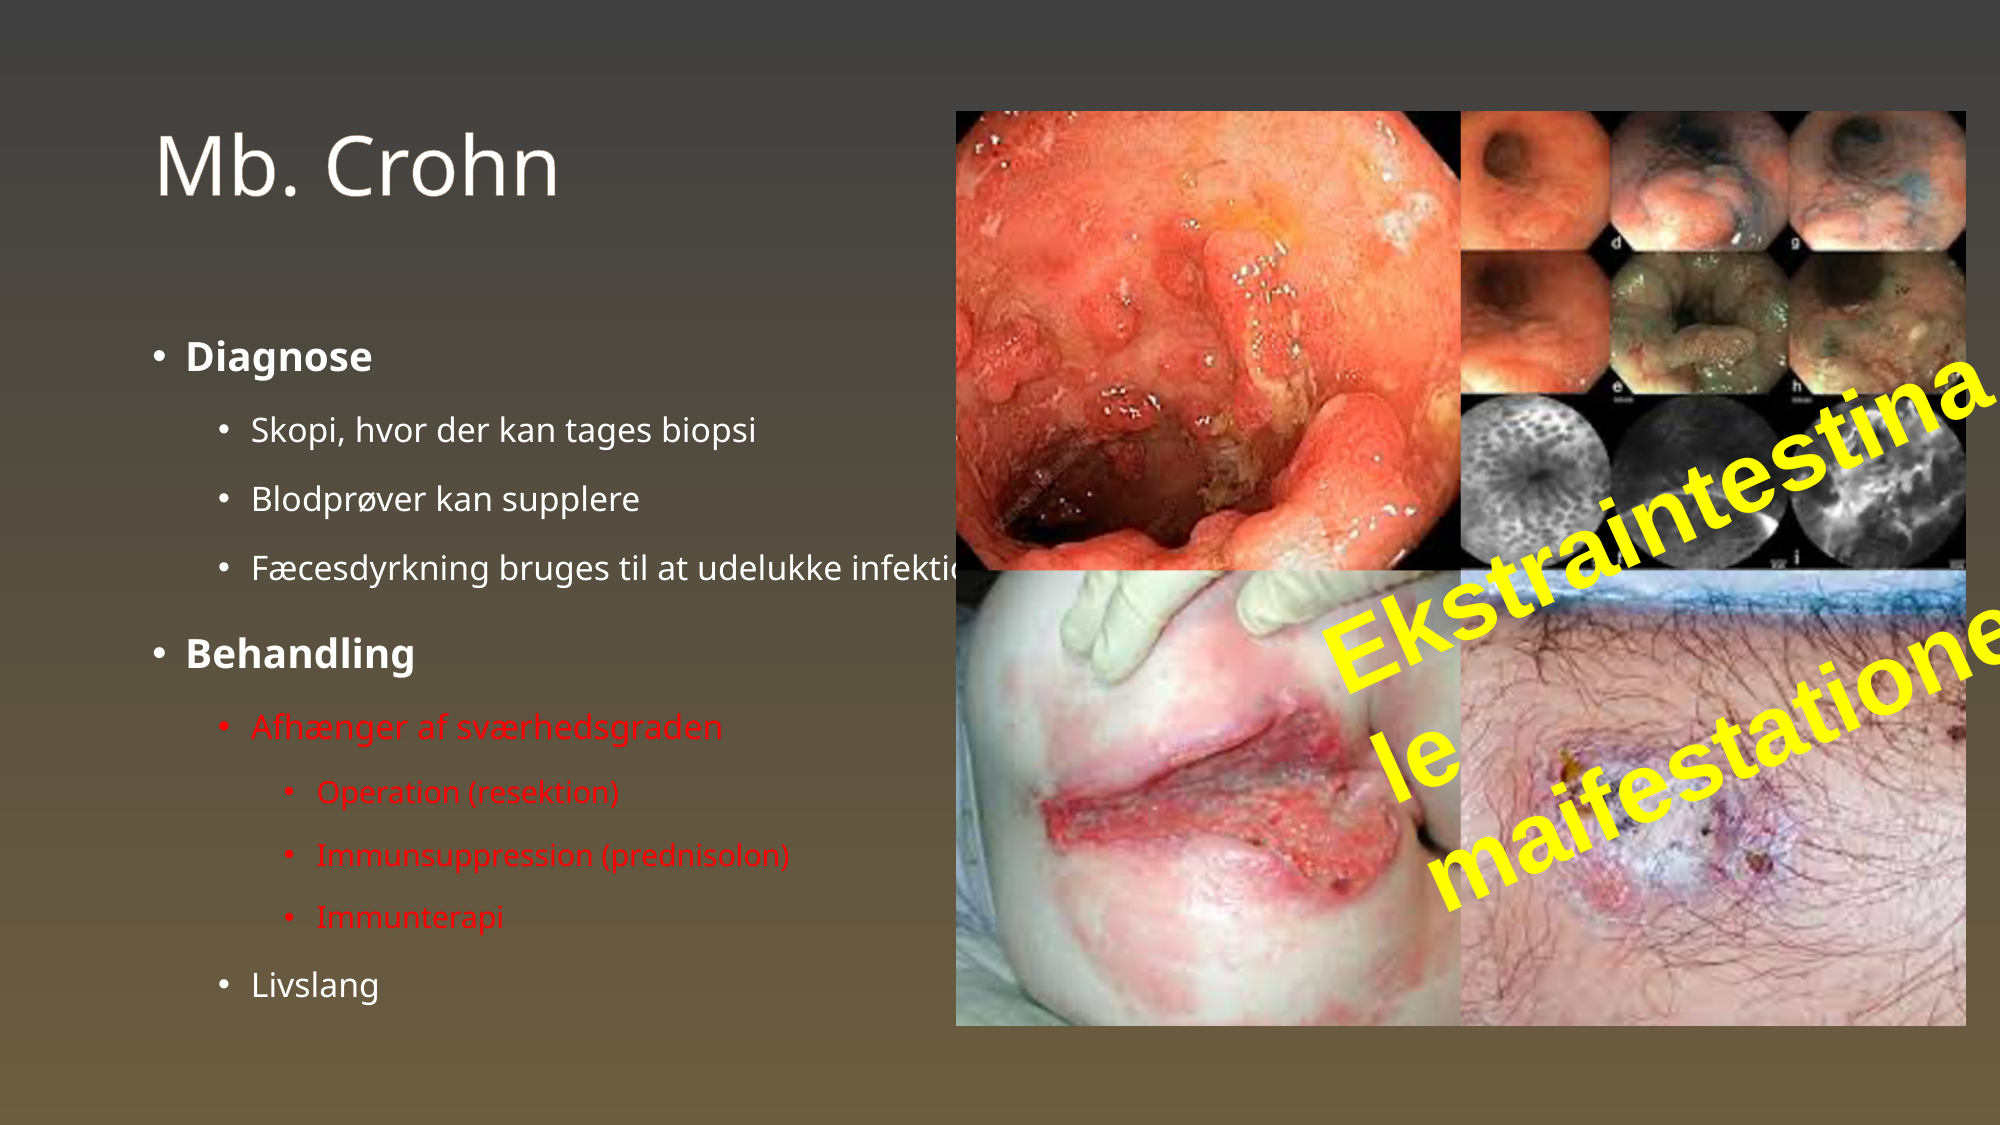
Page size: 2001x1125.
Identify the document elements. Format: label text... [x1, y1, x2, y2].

title Mb. Crohn [137, 59, 1863, 278]
text_box Ekstraintestinale maifestationer [1966, 296, 2000, 709]
list Diagnose Skopi, hvor der kan tages biopsi Blodprøver kan supplere Fæcesdyrkning bruges til at udelukke infektion Behandling Afhænger af sværhedsgraden Operation (resektion) Immunsuppression (prednisolon) Immunterapi Livslang [137, 299, 956, 1014]
picture [956, 111, 1966, 1026]
